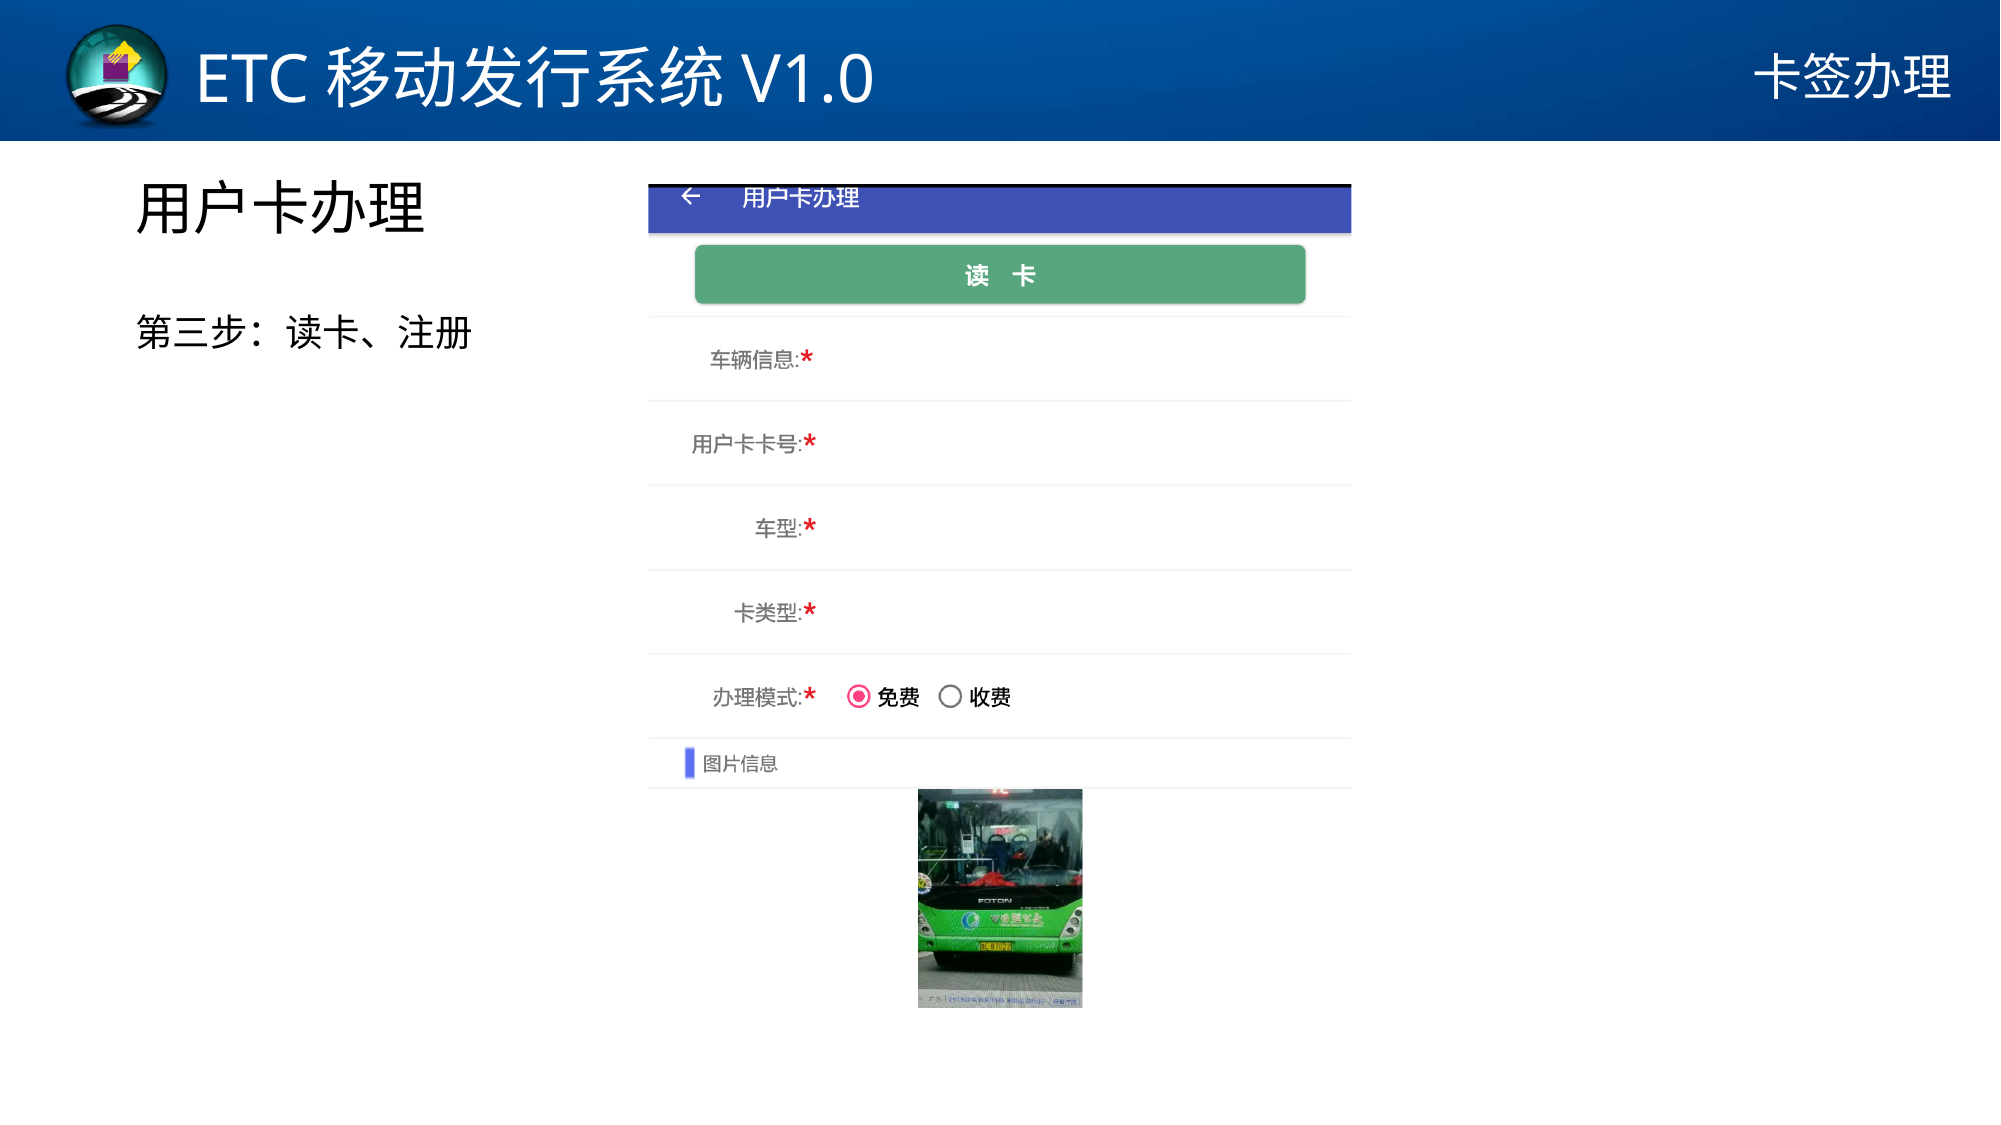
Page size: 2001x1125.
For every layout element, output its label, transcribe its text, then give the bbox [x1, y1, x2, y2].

text_box 第三步：读卡、注册 [120, 302, 502, 362]
text_box 用户卡办理 [120, 163, 475, 249]
picture [648, 184, 1352, 1092]
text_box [0, 0, 2000, 141]
